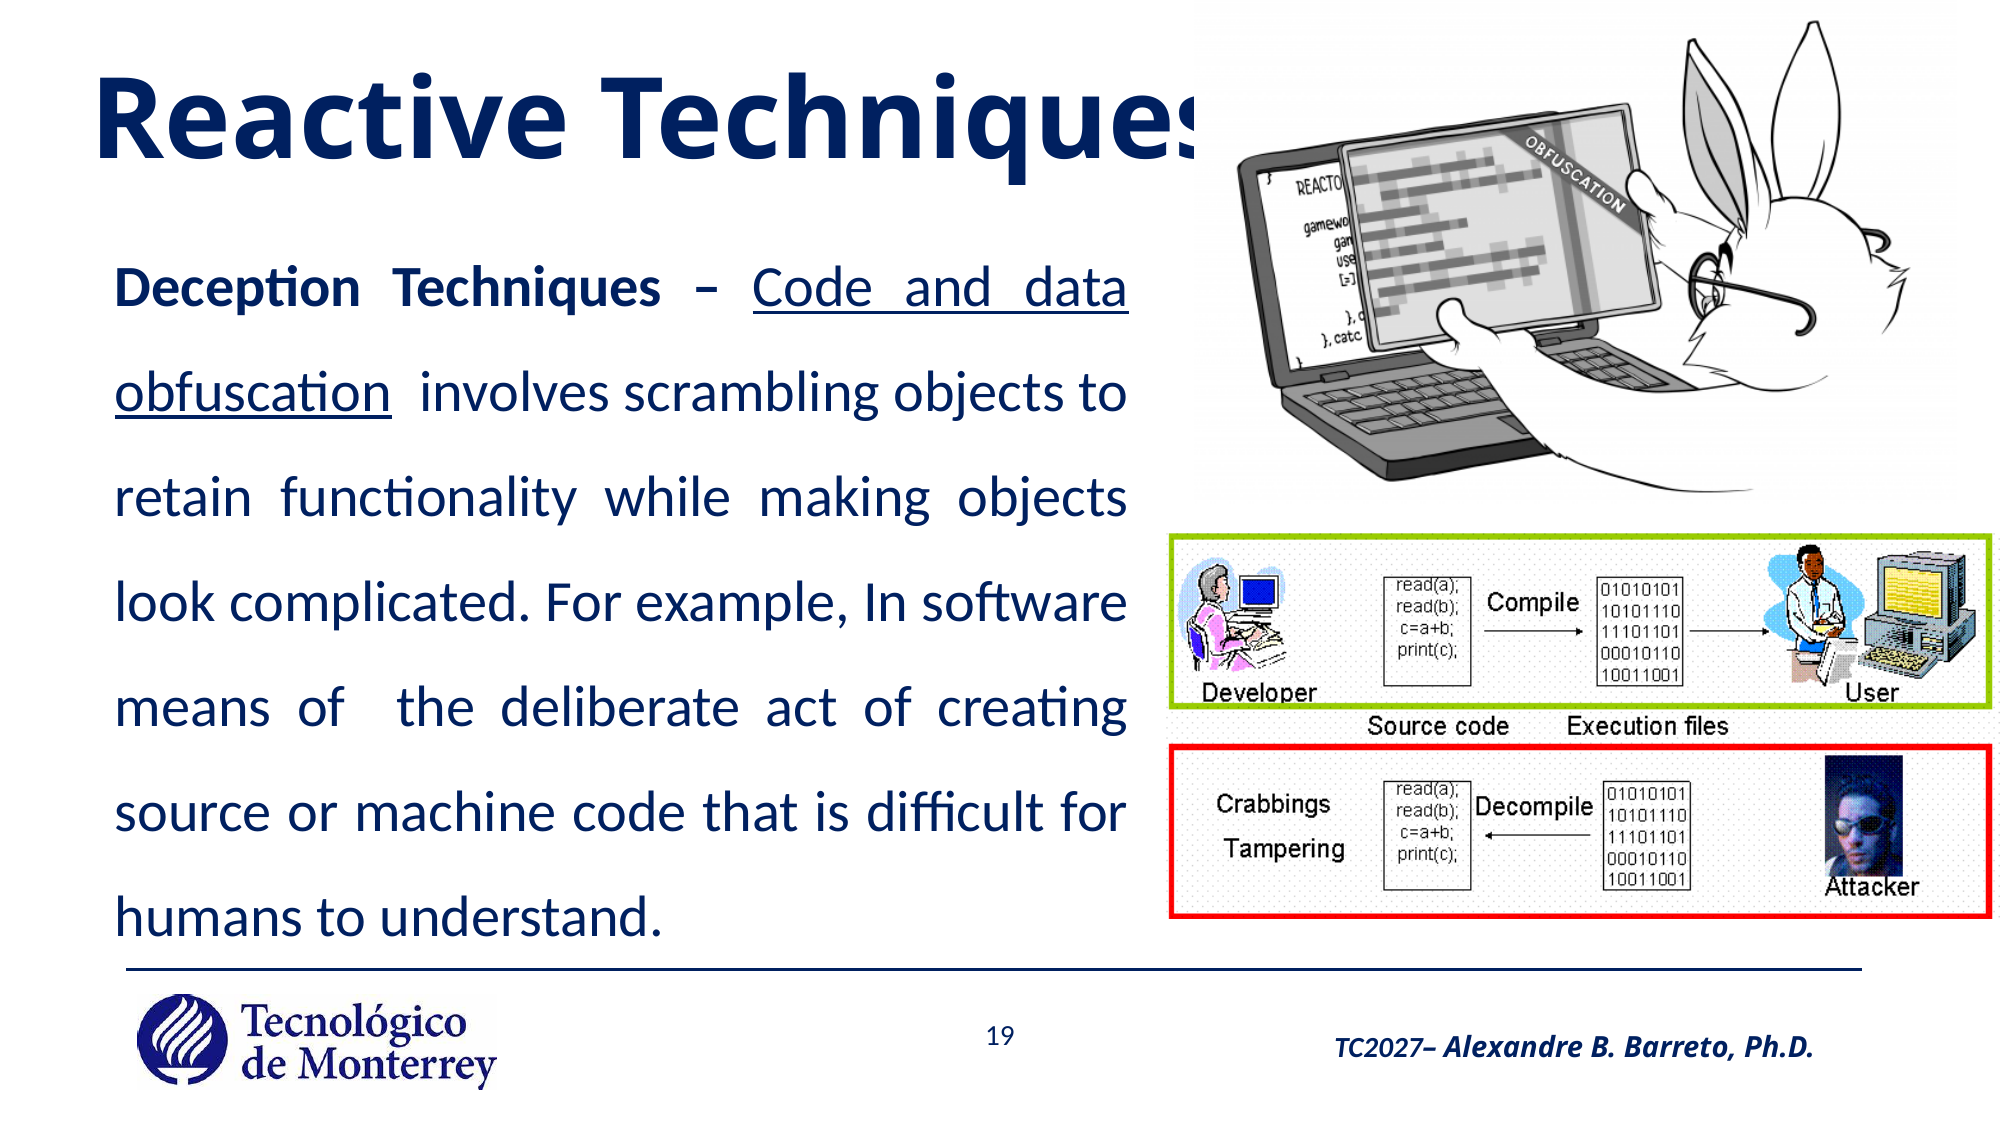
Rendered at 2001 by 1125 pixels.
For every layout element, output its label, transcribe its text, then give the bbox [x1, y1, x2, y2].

list Deception Techniques – Code and data obfuscation involves scrambling objects to retain functionality while making objects look complicated. For example, In software means of the deliberate act of creating source or machine code that is difficult for humans to understand. [99, 205, 1144, 950]
picture [1164, 533, 2000, 919]
title Reactive Techniques [75, 15, 1194, 228]
picture [137, 994, 497, 1090]
picture [1194, 0, 1957, 508]
